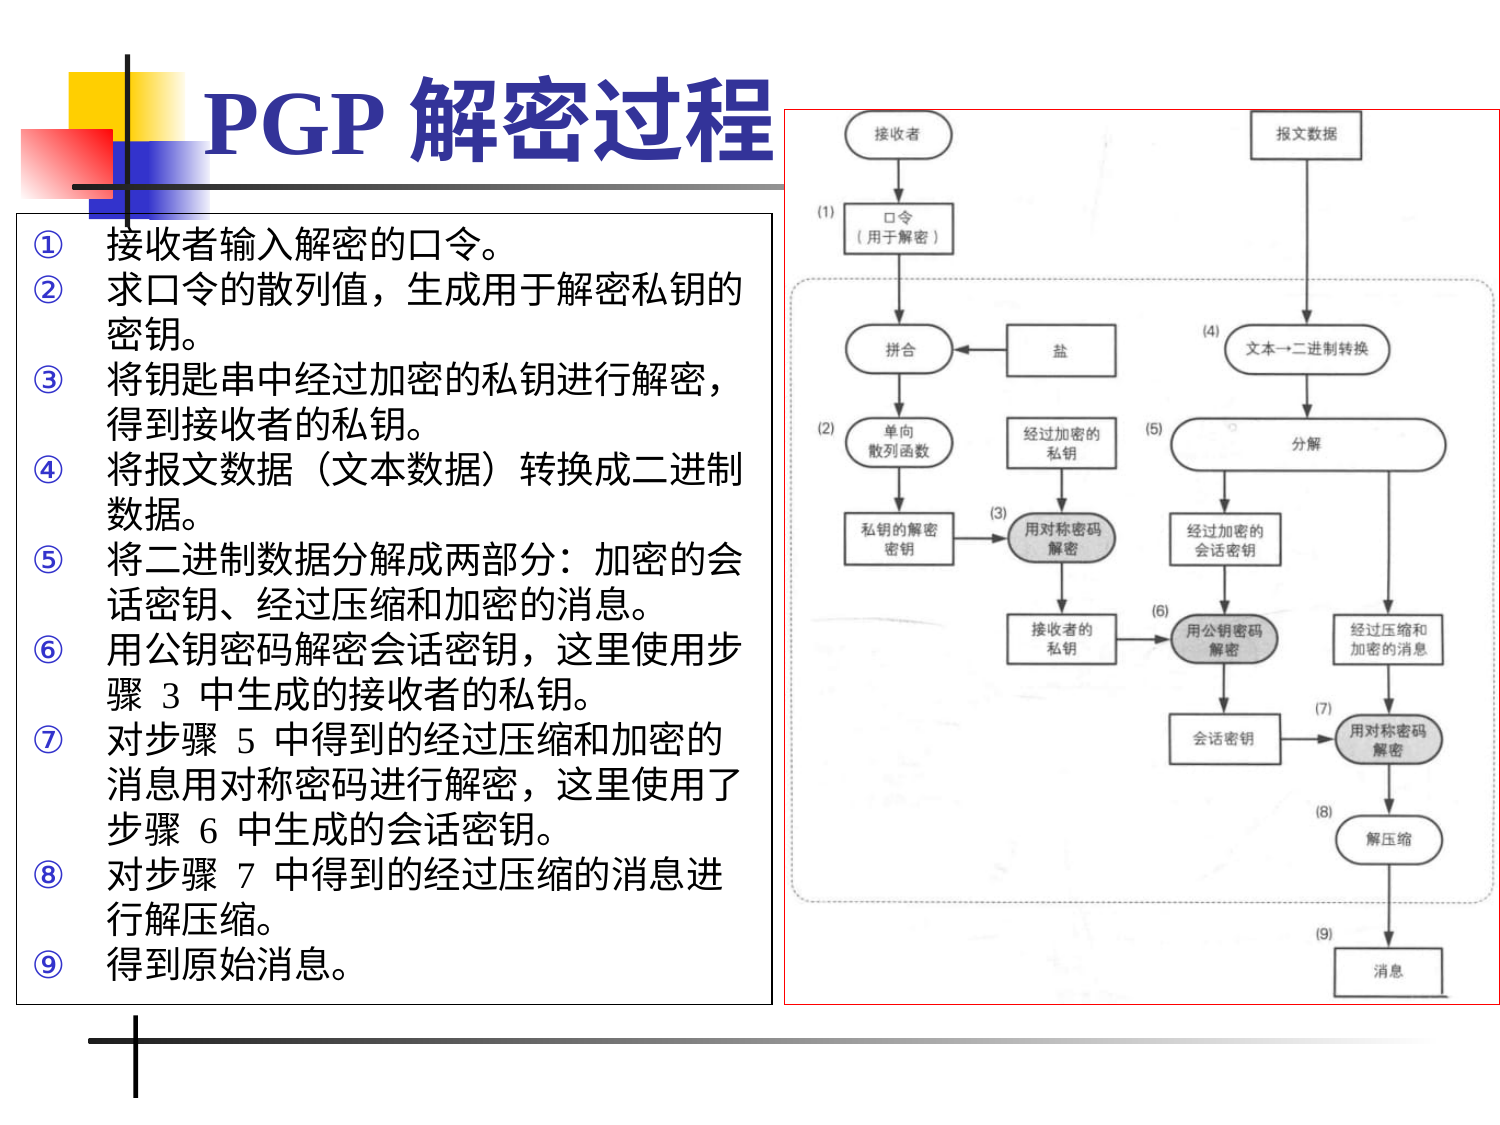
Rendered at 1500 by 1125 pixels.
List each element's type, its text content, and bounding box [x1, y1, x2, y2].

title PGP解密过程 [188, 23, 1468, 181]
list 接收者输入解密的口令。 求口令的散列值，生成用于解密私钥的密钥。 将钥匙串中经过加密的私钥进行解密，得到接收者的私钥。 将报文数据（文本数据）转换成二进制数据。 将二进制数据分解成两部分：加密的会话密钥、经过压缩和加密的消息。 用公钥密码解密会话密钥，这里使用步骤 3 中生成的接收者的私钥。 对步骤 5 中得到的经过压缩和加密的消息用对称密码进行解密，这里使用了步骤 6 中生成的会话密钥。 对步骤 7 中得到的经过压缩的消息进行解压缩。 得到原始消息。 [16, 213, 773, 1005]
picture [784, 109, 1500, 1005]
